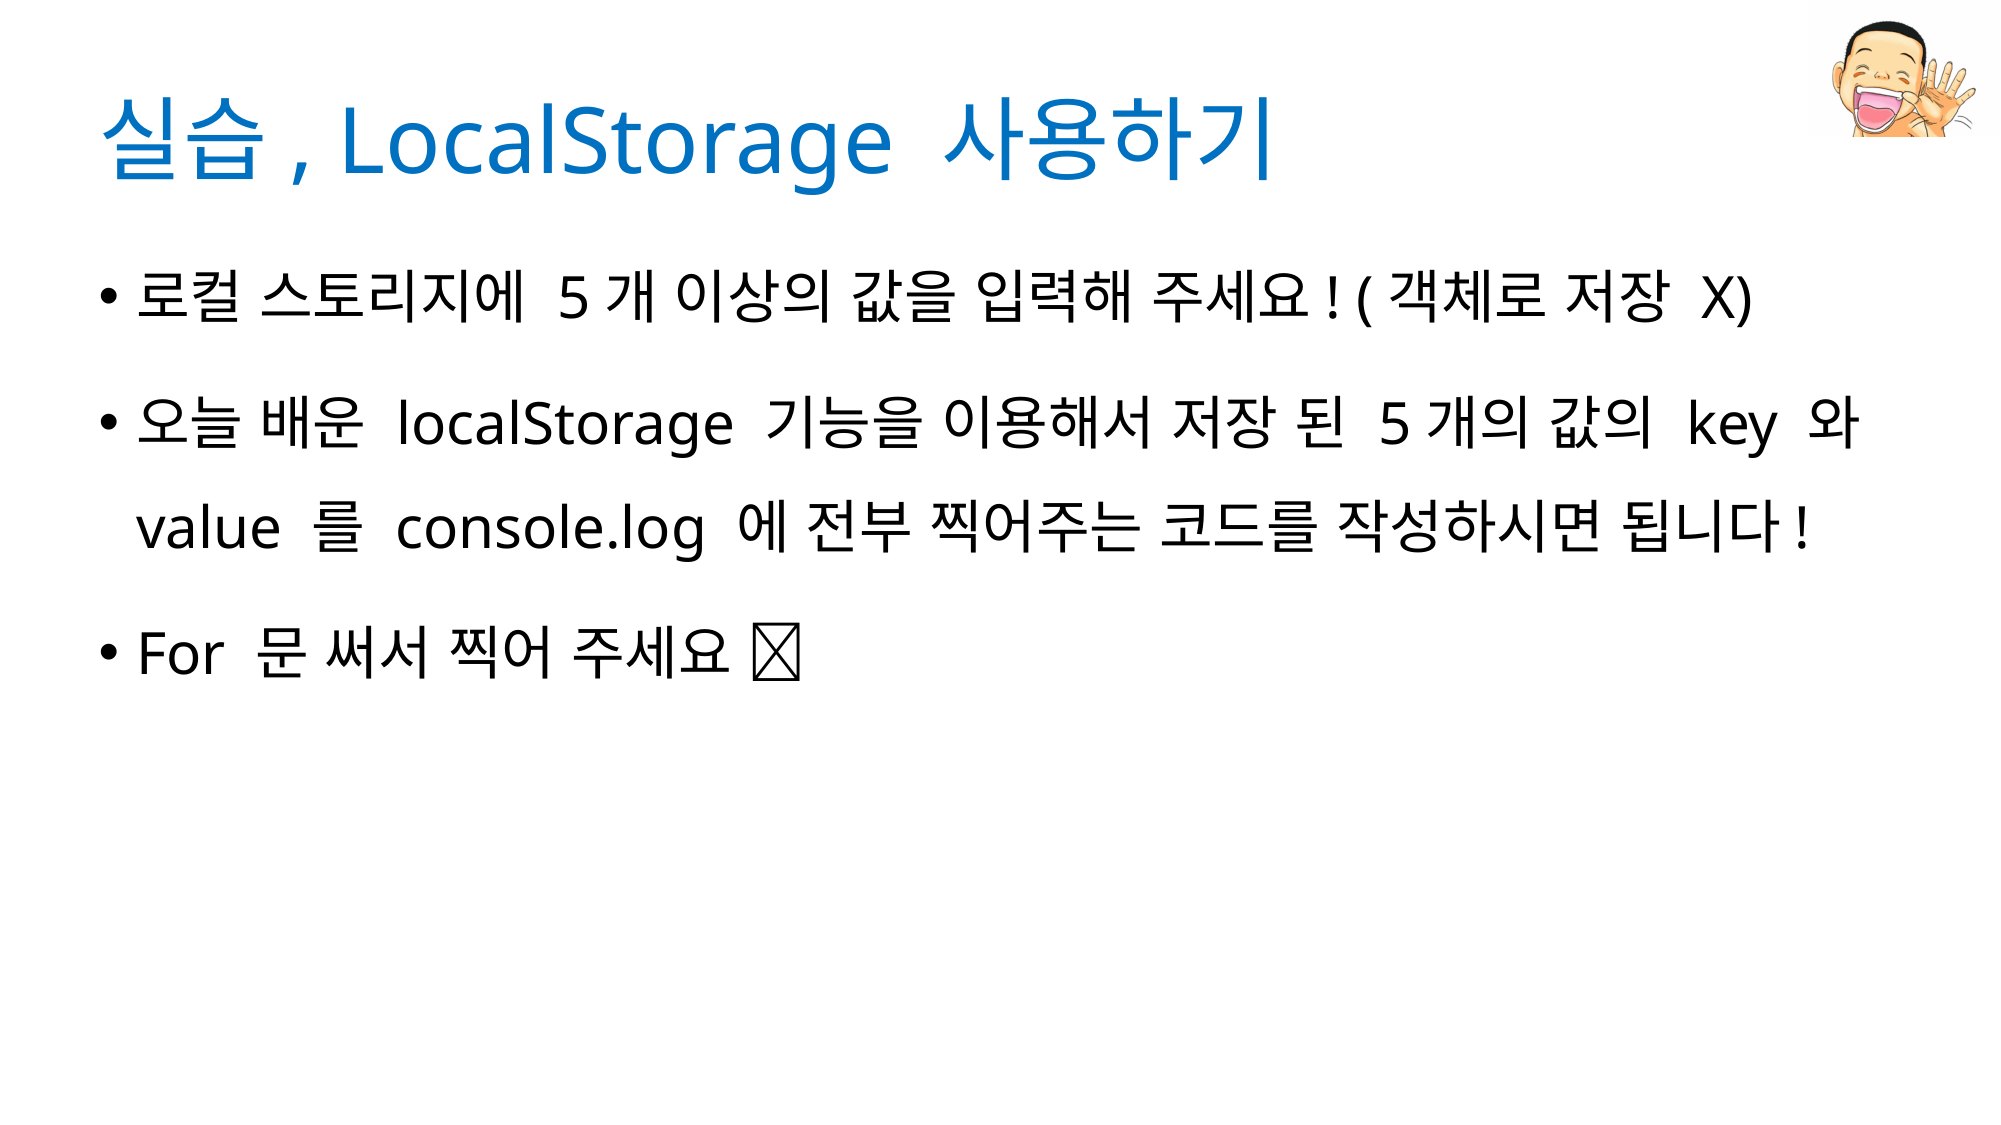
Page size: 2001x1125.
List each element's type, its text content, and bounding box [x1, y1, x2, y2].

picture [1931, 0, 2000, 137]
list 로컬 스토리지에 5개 이상의 값을 입력해 주세요! (객체로 저장 X) 오늘 배운 localStorage 기능을 이용해서 저장 된 5개의 값의 key 와 value 를 console.log 에 전부 찍어주는 코드를 작성하시면 됩니다! For 문 써서 찍어 주세요  [83, 217, 1931, 1048]
title 실습, LocalStorage 사용하기 [83, 0, 1931, 217]
